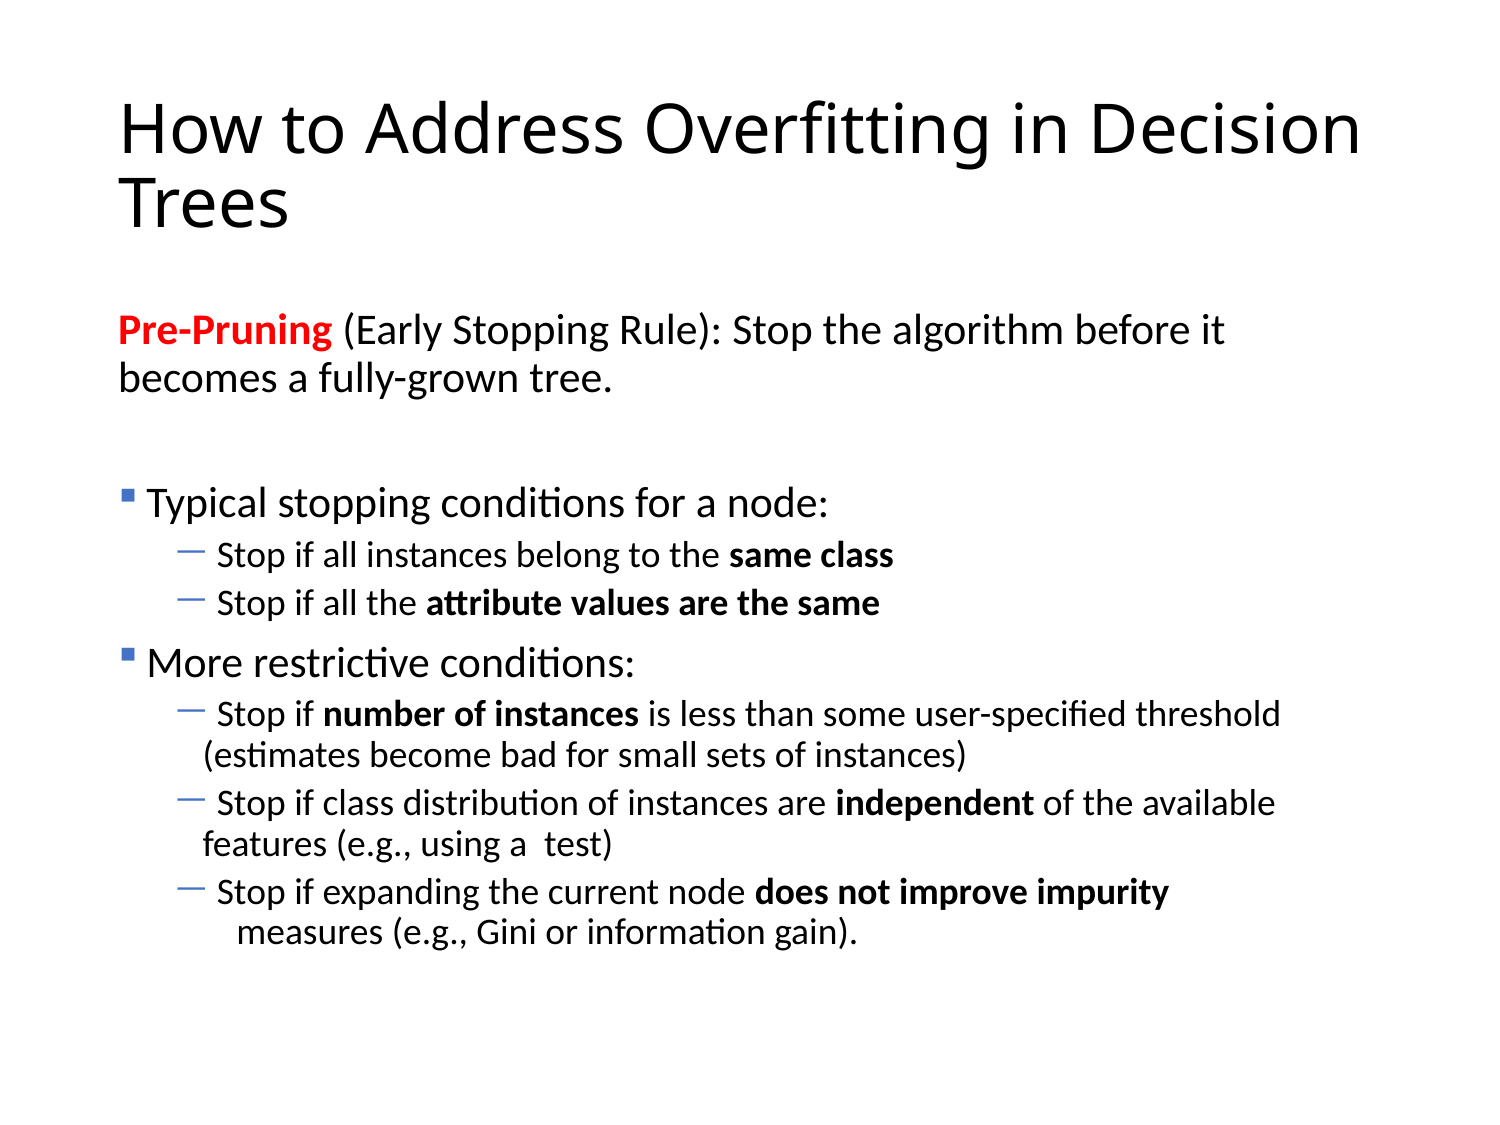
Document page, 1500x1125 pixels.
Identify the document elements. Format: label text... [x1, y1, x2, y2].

title How to Address Overfitting in Decision Trees [103, 59, 1397, 278]
